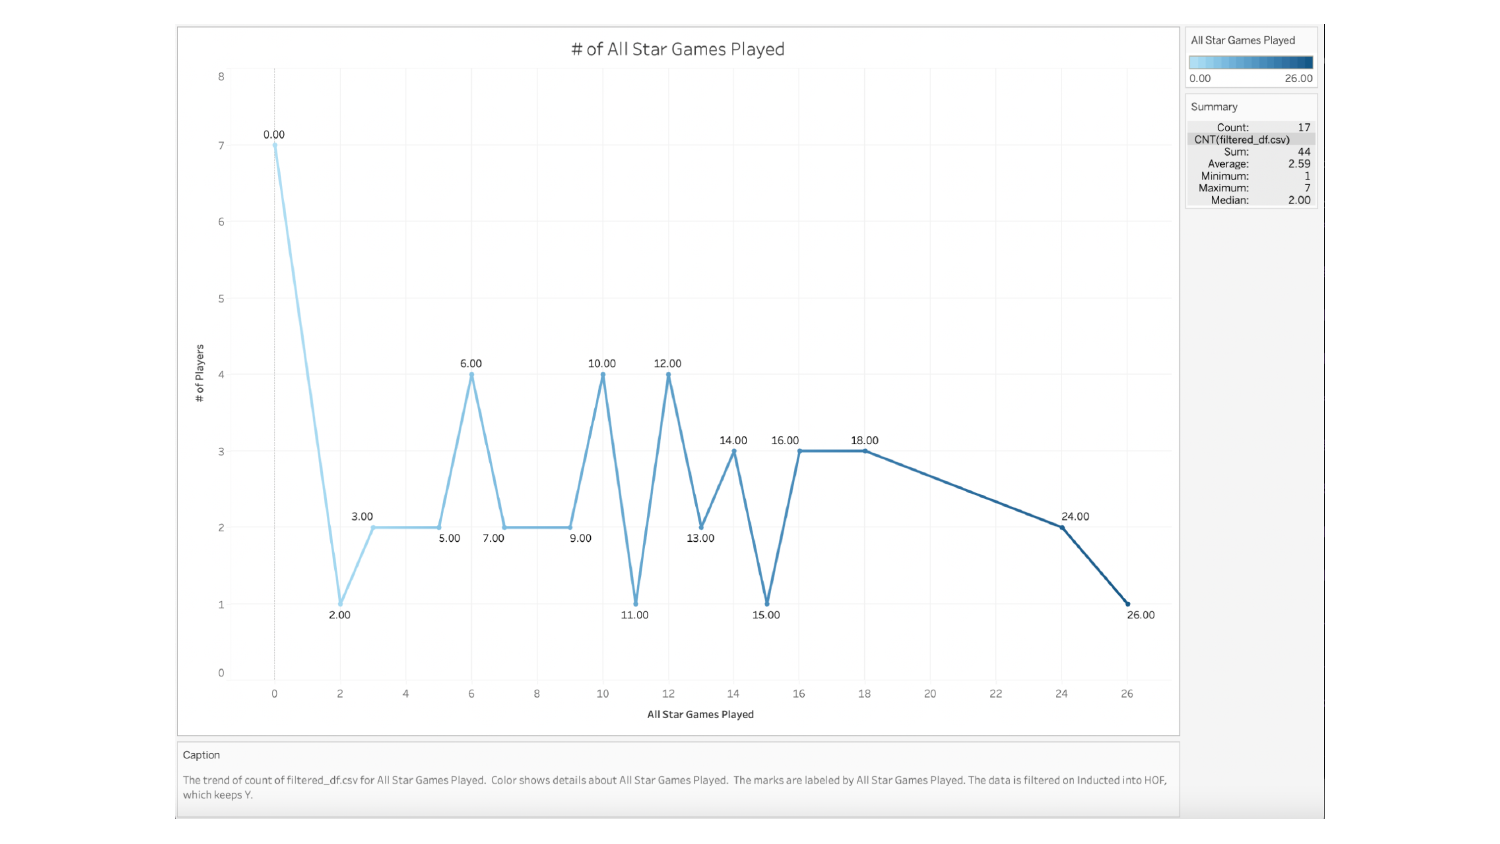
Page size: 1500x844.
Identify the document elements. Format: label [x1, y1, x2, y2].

picture [175, 24, 1325, 819]
